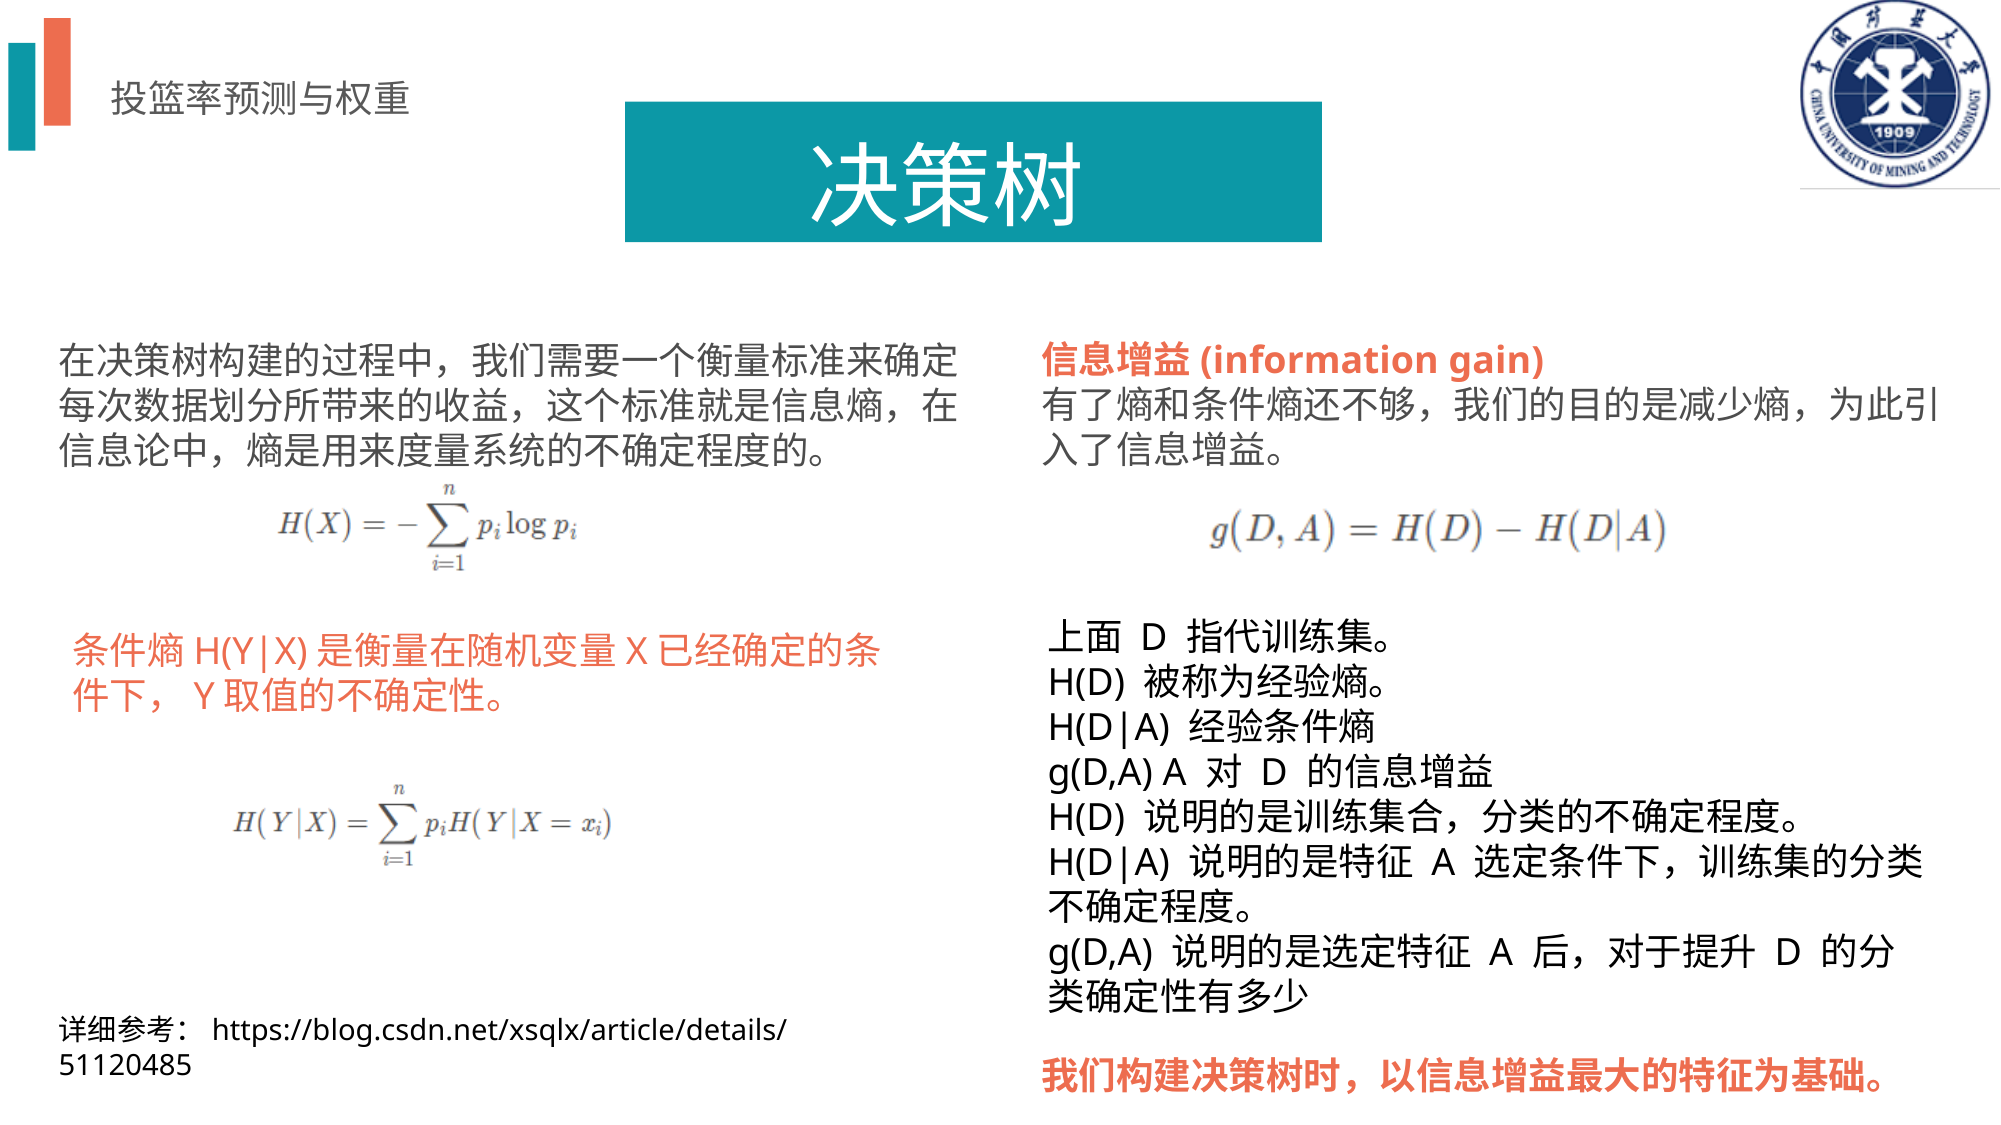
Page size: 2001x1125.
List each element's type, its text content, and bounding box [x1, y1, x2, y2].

text_box [43, 17, 72, 127]
text_box 在决策树构建的过程中，我们需要一个衡量标准来确定每次数据划分所带来的收益，这个标准就是信息熵，在信息论中，熵是用来度量系统的不确定程度的。 [43, 329, 992, 480]
text_box 条件熵H(Y|X)是衡量在随机变量X已经确定的条件下，Y取值的不确定性。 [57, 619, 920, 724]
text_box 决策树 [794, 104, 1824, 285]
picture [181, 745, 675, 911]
picture [1800, 0, 2000, 208]
text_box 详细参考：https://blog.csdn.net/xsqlx/article/details/51120485 [43, 1003, 885, 1089]
text_box 投篮率预测与权重 [95, 67, 446, 128]
text_box 我们构建决策树时，以信息增益最大的特征为基础。 [1026, 1045, 2000, 1105]
picture [238, 474, 626, 599]
text_box 上面 D 指代训练集。 H(D) 被称为经验熵。 H(D|A) 经验条件熵 g(D,A) A 对 D 的信息增益 H(D) 说明的是训练集合，分类的不确定程度。 H(D|A) 说明的是特征 A 选定条件下，训练集的分类不确定程度。 g(D,A) 说明的是选定特征 A 后，对于提升 D 的分类确定性有多少 [1032, 605, 1943, 1026]
text_box 信息增益(information gain) 有了熵和条件熵还不够，我们的目的是减少熵，为此引入了信息增益。 [1026, 328, 1975, 478]
text_box [625, 101, 1322, 243]
text_box [7, 42, 36, 152]
picture [1180, 483, 1711, 590]
